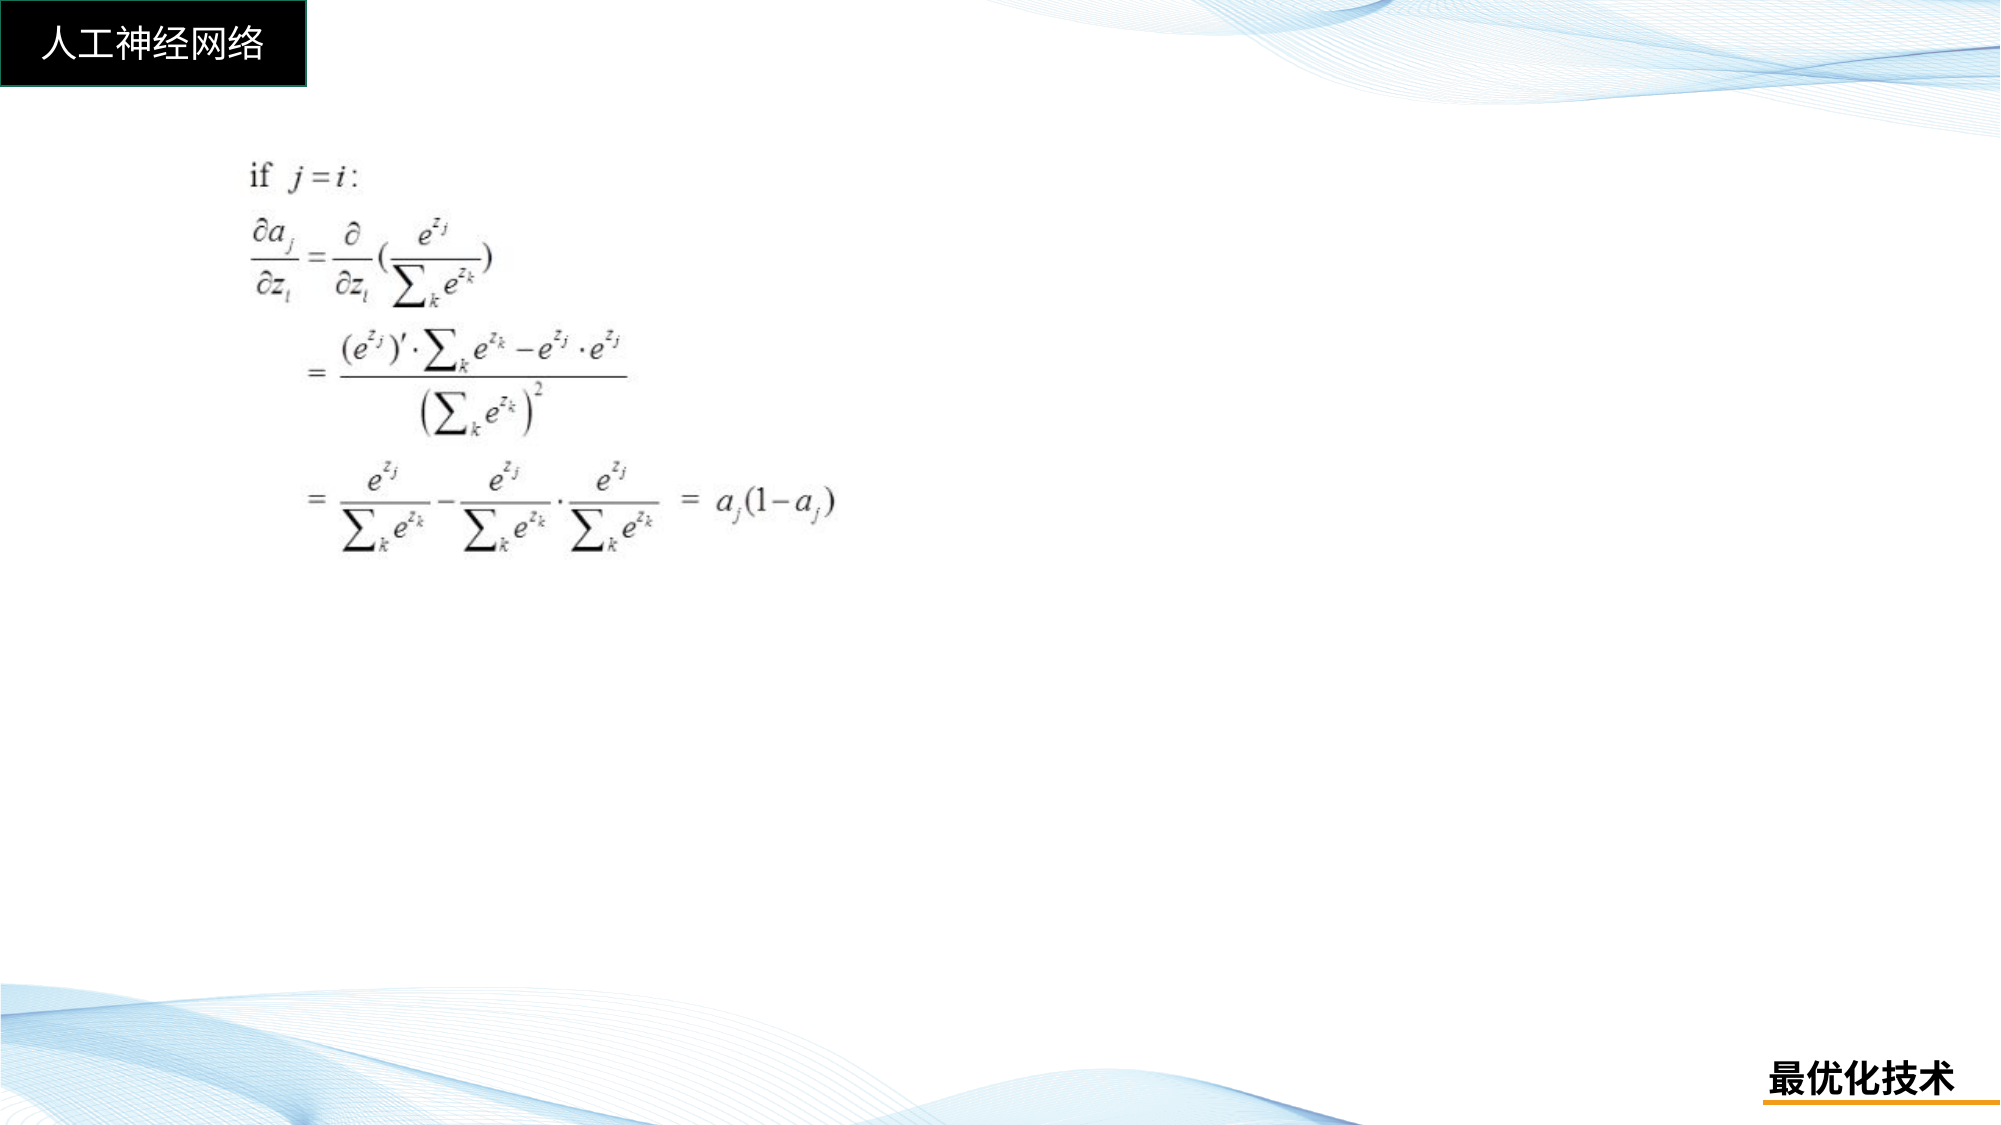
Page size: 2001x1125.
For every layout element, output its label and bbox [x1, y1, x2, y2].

picture [2, 977, 1590, 1125]
picture [179, 1, 1999, 566]
